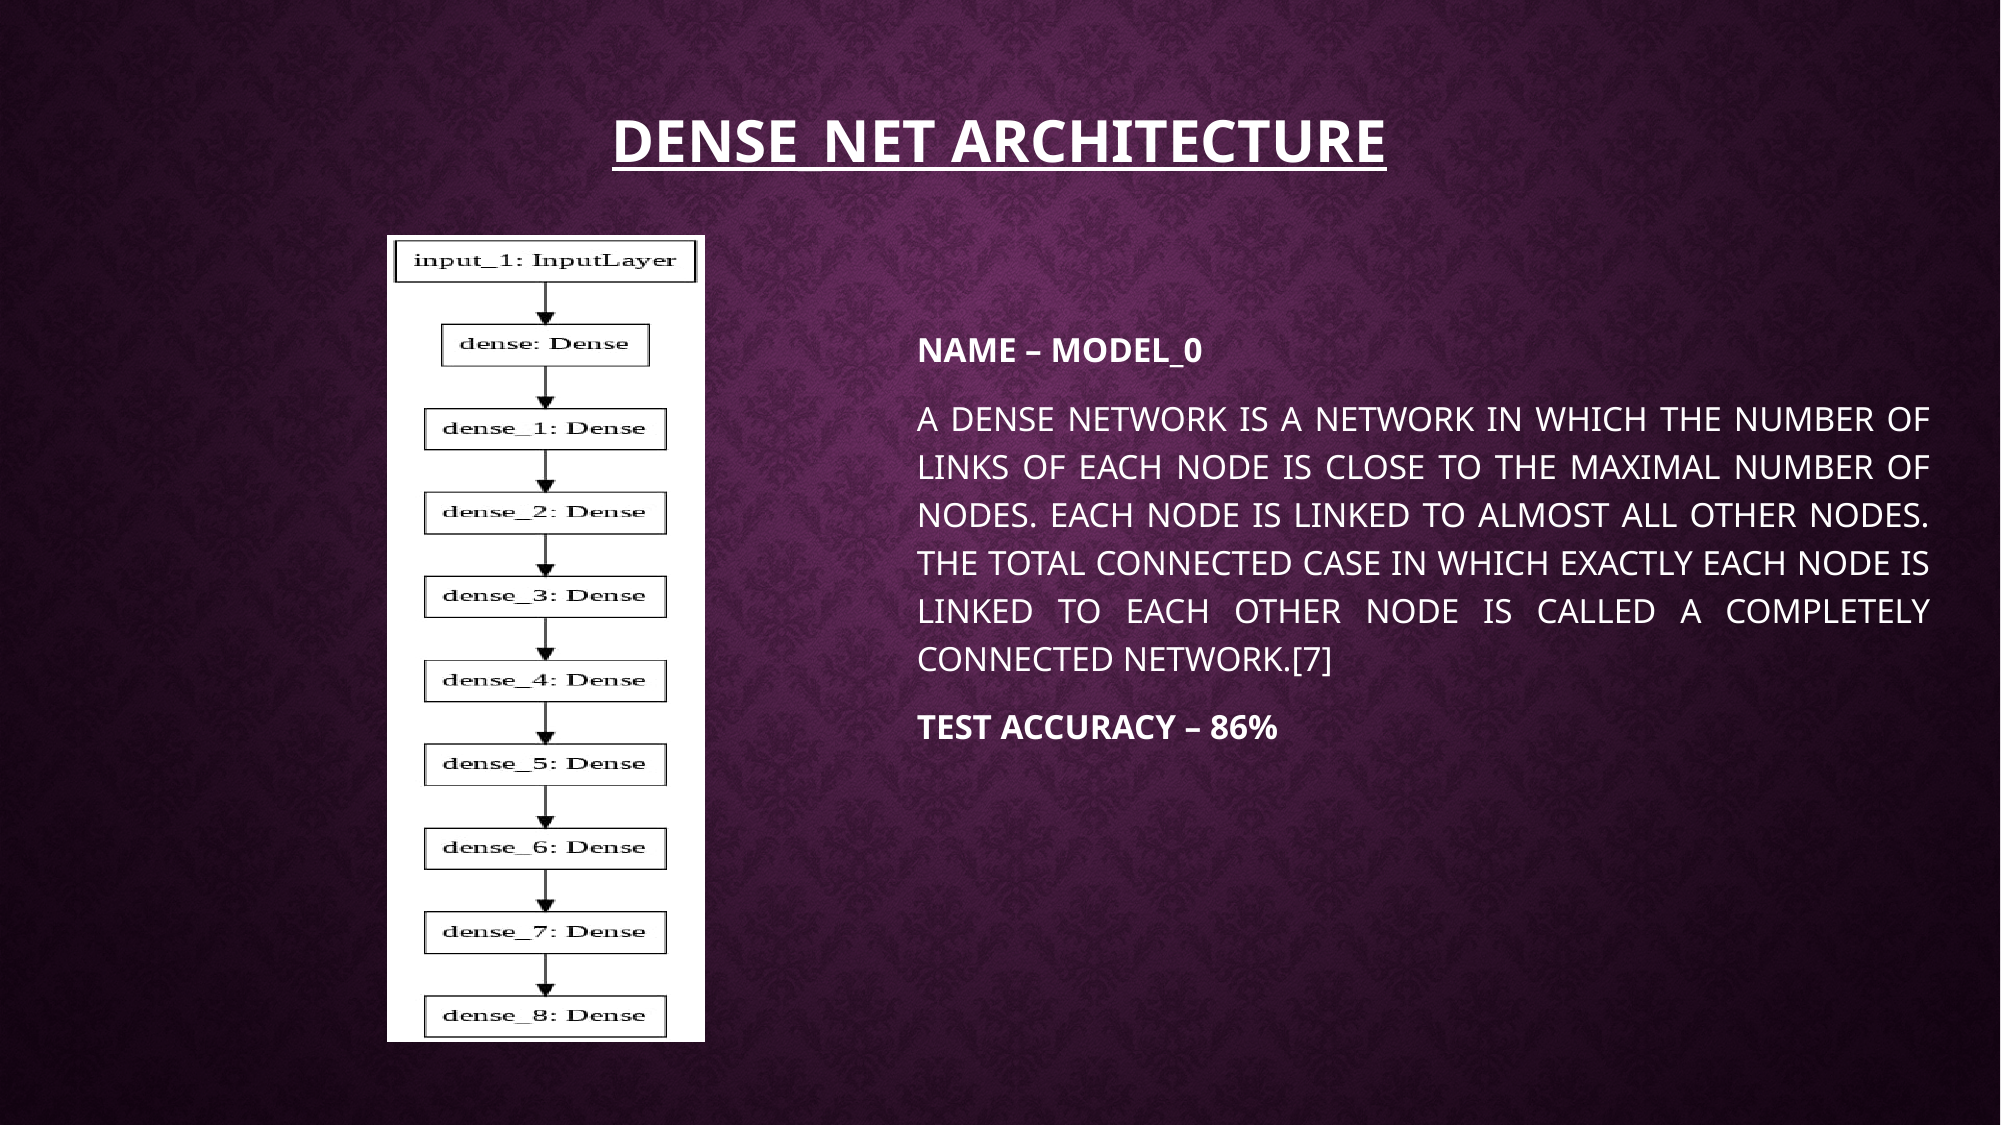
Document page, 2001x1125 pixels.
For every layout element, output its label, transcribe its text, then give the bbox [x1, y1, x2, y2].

title DENSE_NET ARCHITECTURE [149, 99, 1849, 188]
picture [386, 235, 706, 1042]
text_box NAME – MODEL_0 A DENSE NETWORK IS A NETWORK IN WHICH THE NUMBER OF LINKS OF EACH NODE IS CLOSE TO THE MAXIMAL NUMBER OF NODES. EACH NODE IS LINKED TO ALMOST ALL OTHER NODES. THE TOTAL CONNECTED CASE IN WHICH EXACTLY EACH NODE IS LINKED TO EACH OTHER NODE IS CALLED A COMPLETELY CONNECTED NETWORK.[7] TEST ACCURACY – 86% [902, 314, 1947, 765]
